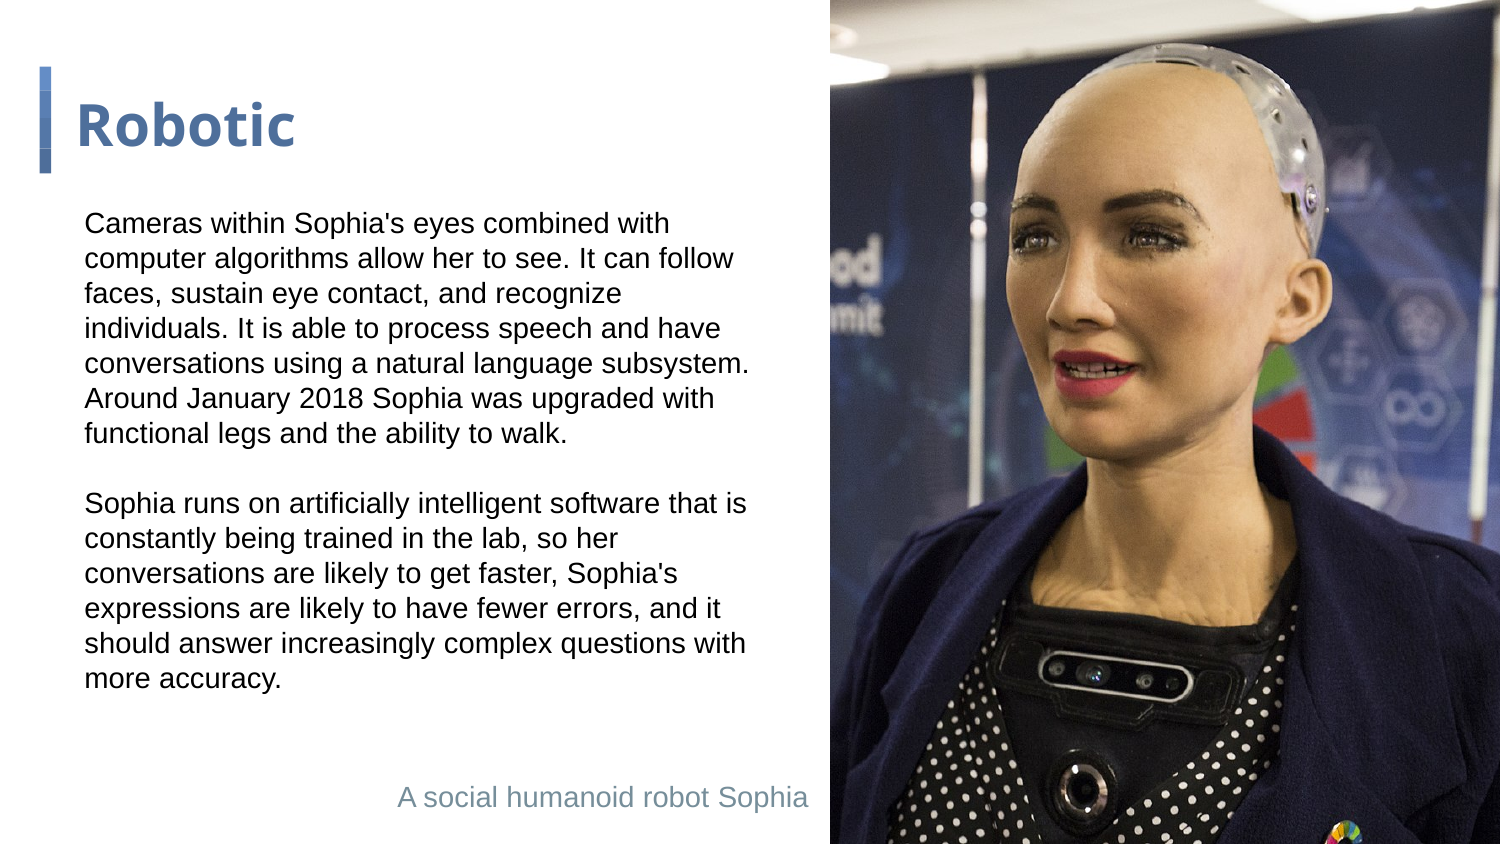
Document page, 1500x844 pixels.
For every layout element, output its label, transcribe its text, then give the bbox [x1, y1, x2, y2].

title Robotic [60, 72, 824, 167]
text_box Cameras within Sophia's eyes combined with computer algorithms allow her to see. It can follow faces, sustain eye contact, and recognize individuals. It is able to process speech and have conversations using a natural language subsystem. Around January 2018 Sophia was upgraded with functional legs and the ability to walk. Sophia runs on artificially intelligent software that is constantly being trained in the lab, so her conversations are likely to get faster, Sophia's expressions are likely to have fewer errors, and it should answer increasingly complex questions with more accuracy. [69, 197, 775, 737]
picture [829, 0, 1500, 844]
text_box A social humanoid robot Sophia [382, 770, 824, 844]
